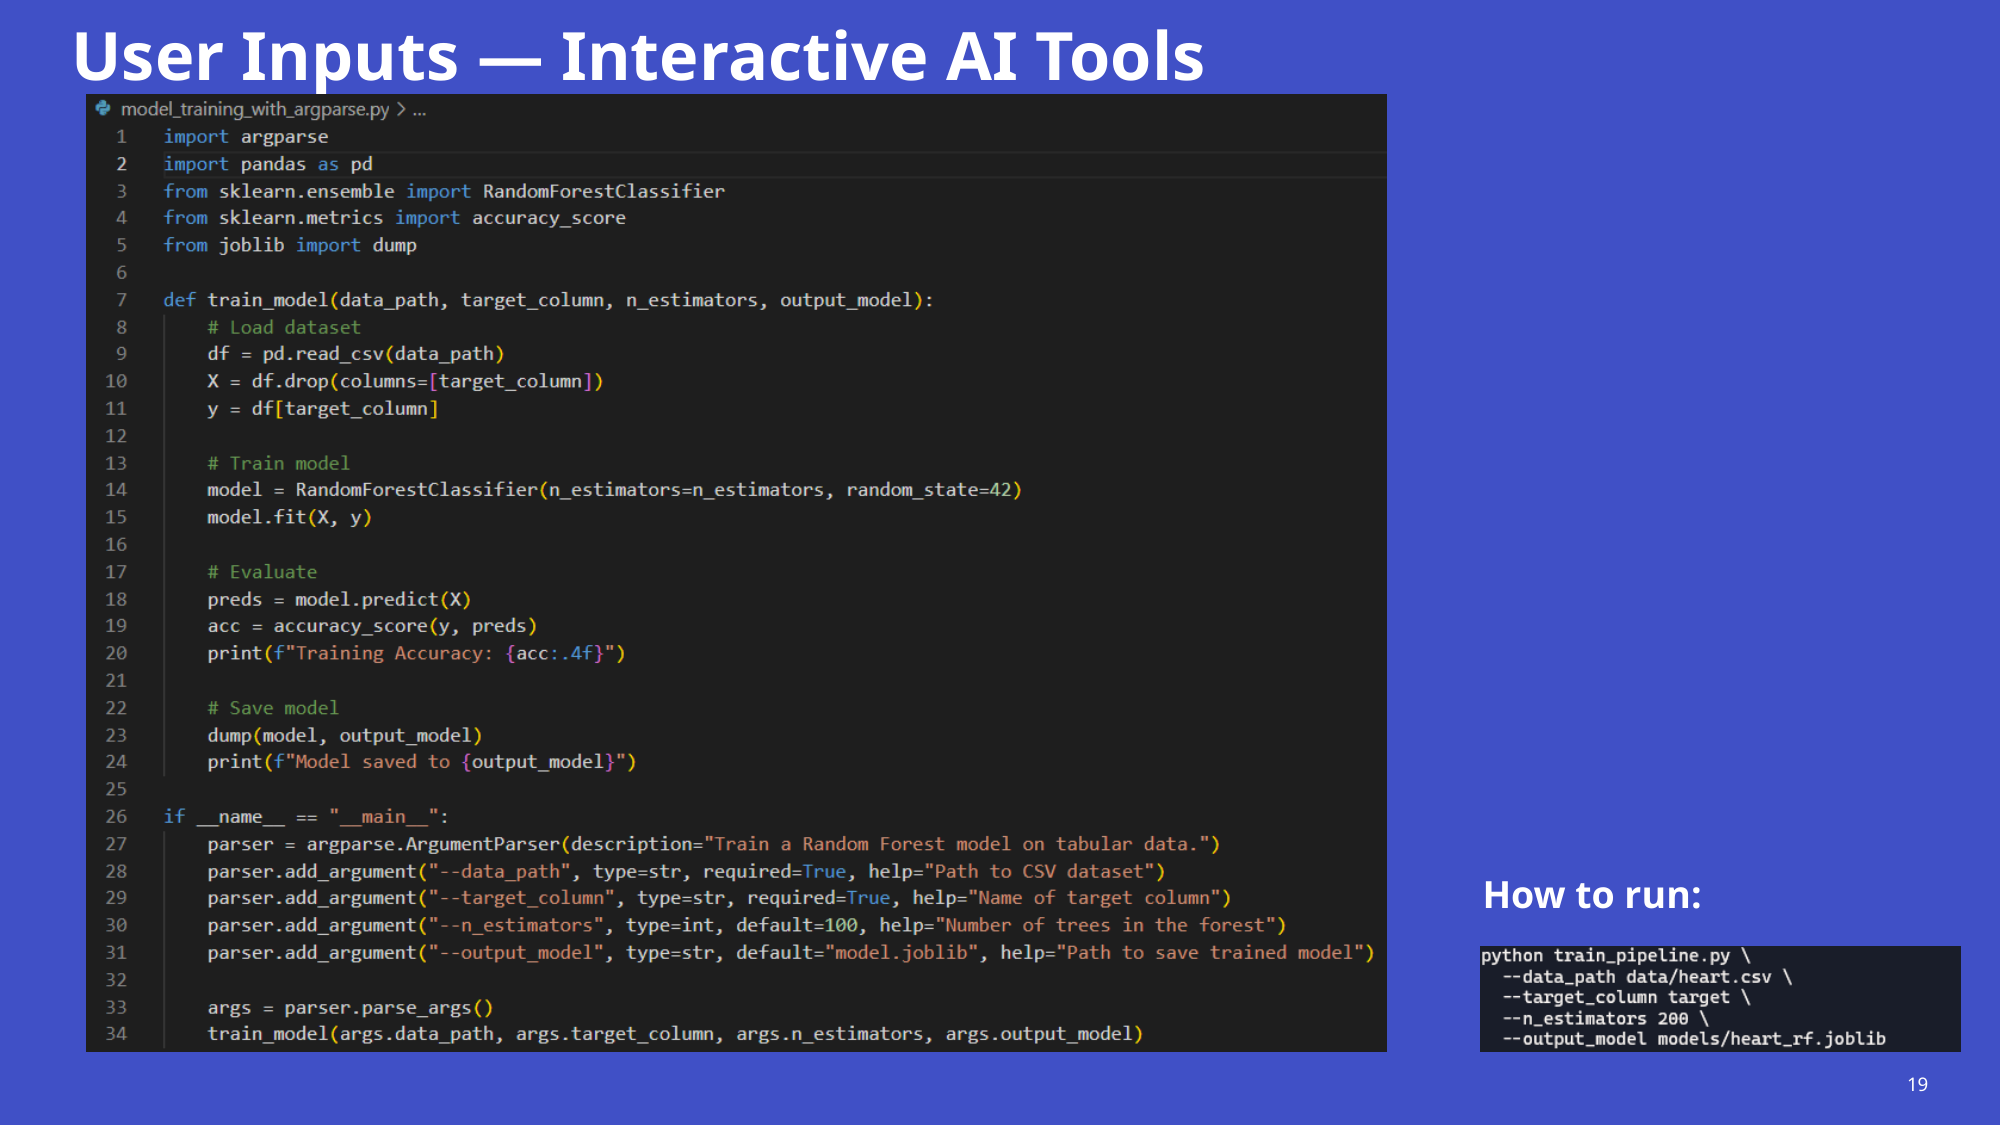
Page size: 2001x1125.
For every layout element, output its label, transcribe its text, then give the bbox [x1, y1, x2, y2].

text_box How to run: [1467, 863, 1795, 924]
text_box User Inputs — Interactive AI Tools [56, 5, 1914, 111]
slide_number 19 [1770, 1060, 1944, 1116]
picture [1479, 945, 1961, 1052]
picture [85, 93, 1387, 1052]
